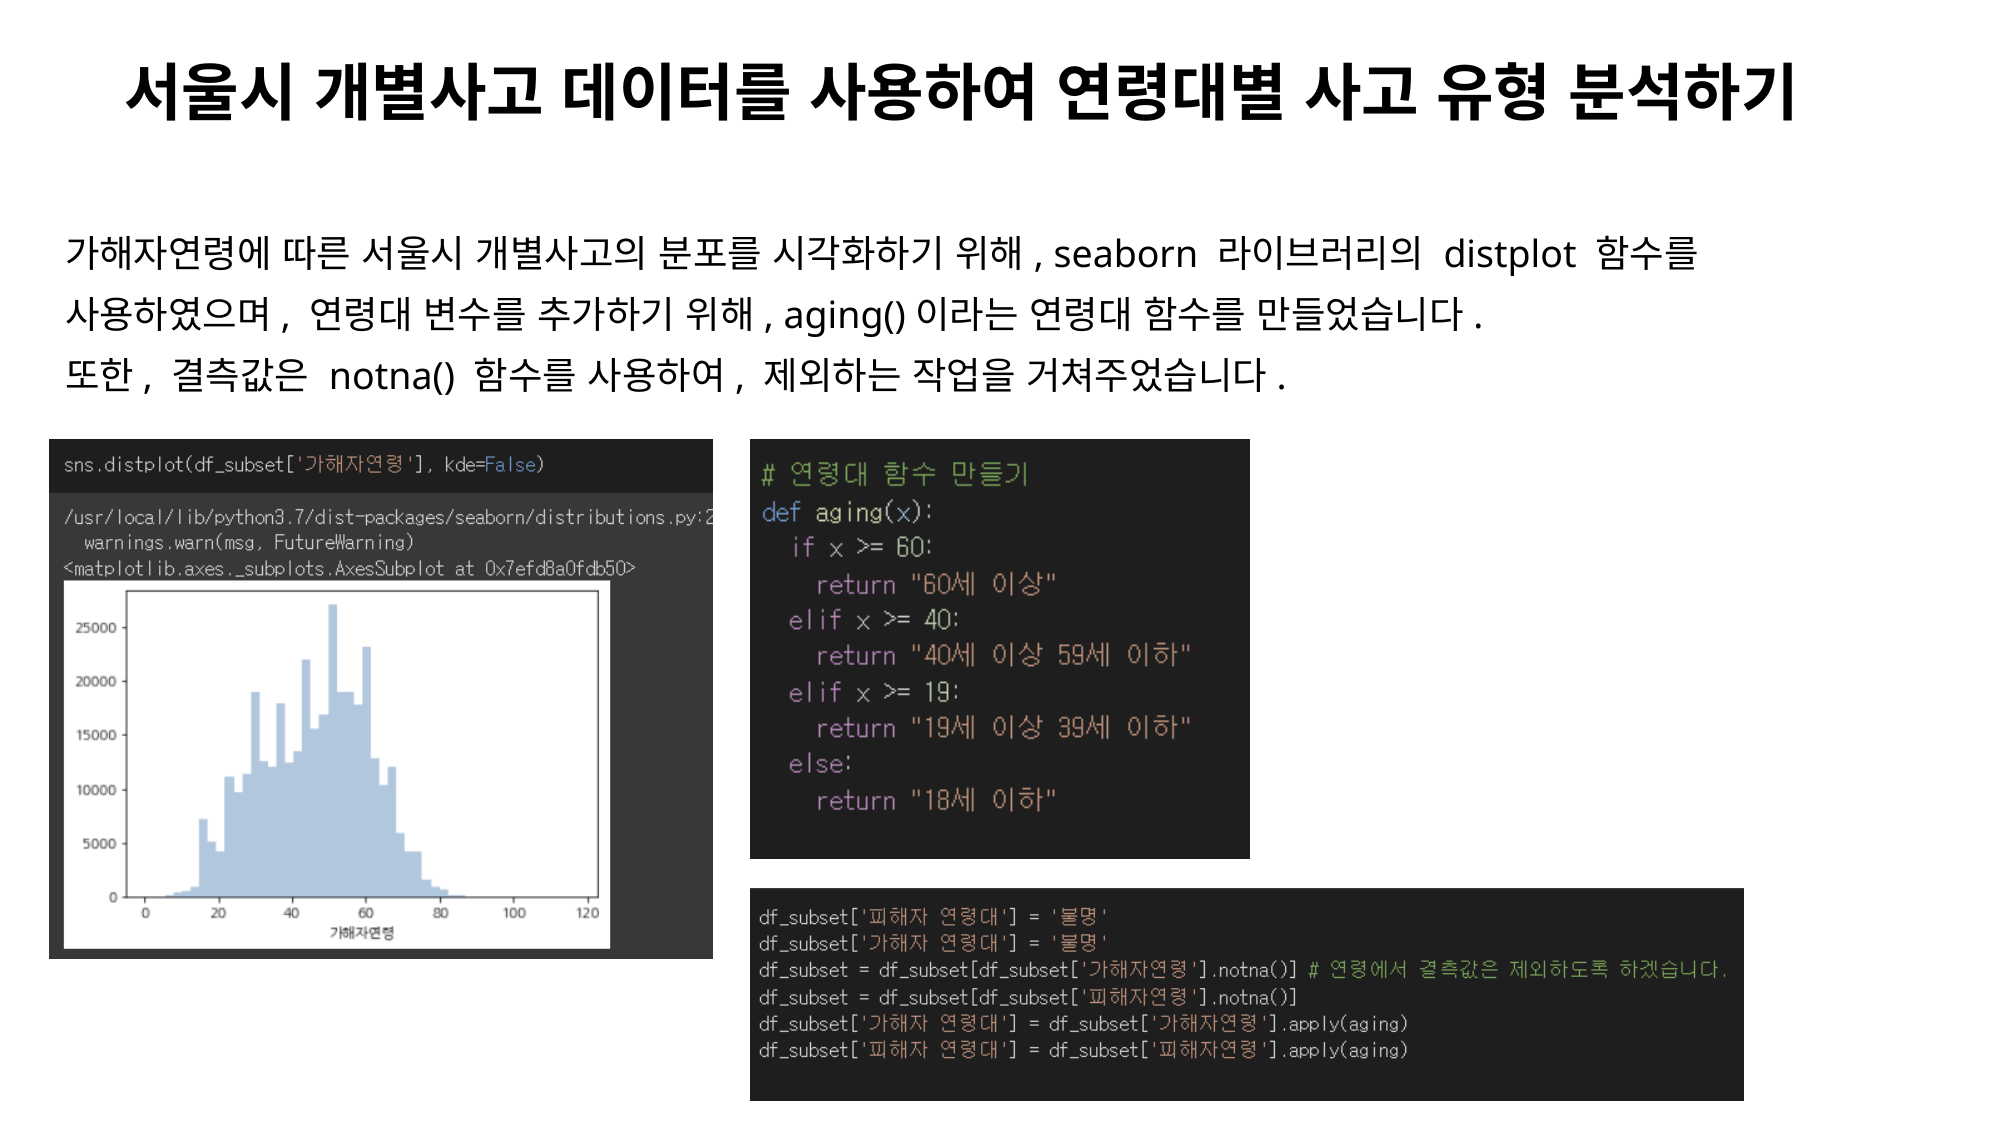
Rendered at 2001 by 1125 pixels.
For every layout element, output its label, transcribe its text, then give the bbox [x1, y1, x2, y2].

subtitle 가해자연령에 따른 서울시 개별사고의 분포를 시각화하기 위해, seaborn 라이브러리의 distplot 함수를 사용하였으며, 연령대 변수를 추가하기 위해, aging()이라는 연령대 함수를 만들었습니다. 또한, 결측값은 notna() 함수를 사용하여, 제외하는 작업을 거쳐주었습니다. [49, 227, 1811, 970]
picture [750, 888, 1744, 1101]
picture [49, 439, 713, 959]
picture [750, 439, 1250, 859]
text_box 서울시 개별사고 데이터를 사용하여 연령대별 사고 유형 분석하기 [0, 0, 1924, 137]
